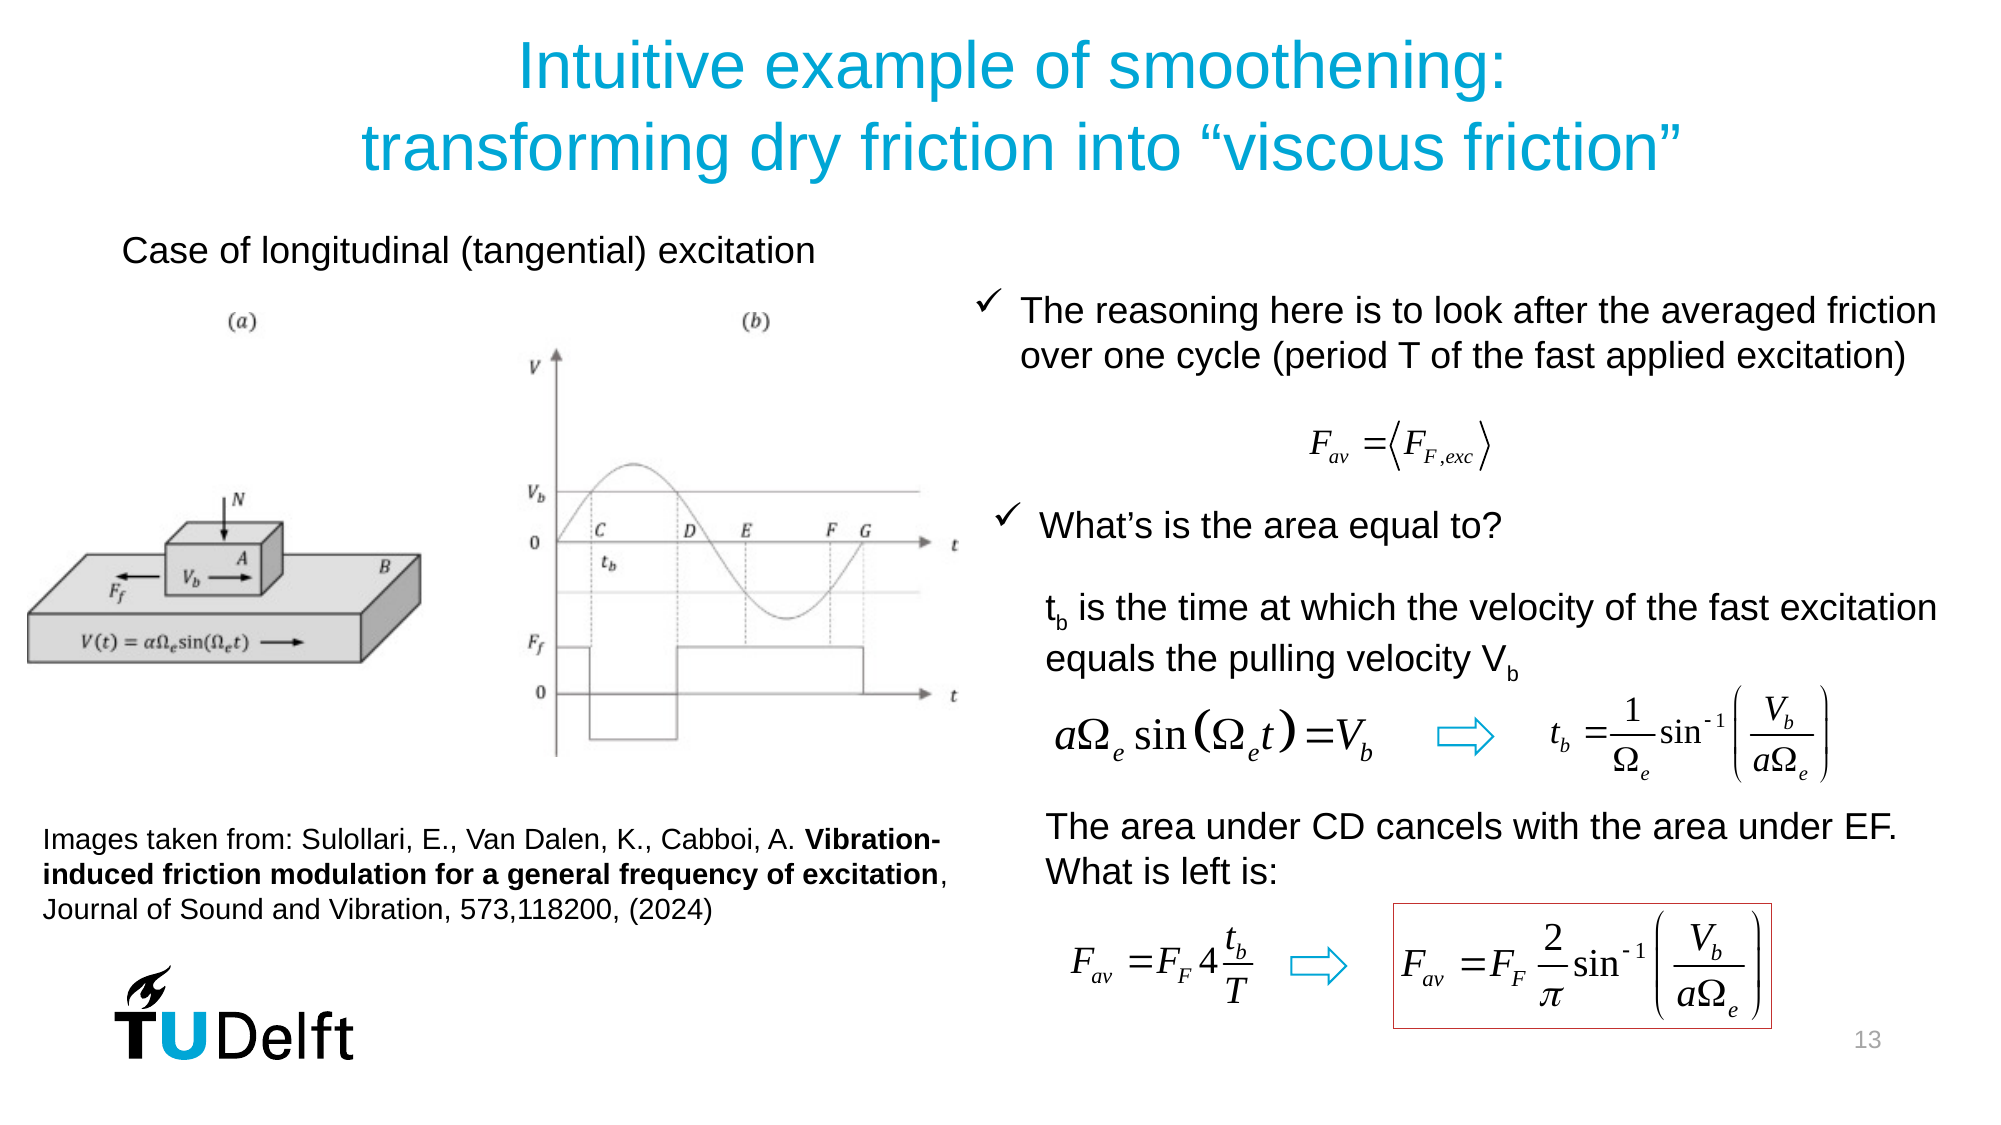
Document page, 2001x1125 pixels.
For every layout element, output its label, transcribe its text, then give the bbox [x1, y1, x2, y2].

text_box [1545, 678, 1840, 792]
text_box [1063, 912, 1260, 1013]
text_box The reasoning here is to look after the averaged friction over one cycle (period T of the fast applied excitation) [958, 279, 1959, 384]
picture [27, 312, 959, 757]
text_box What’s is the area equal to? [977, 493, 1978, 553]
text_box Intuitive example of smoothening: transforming dry friction into “viscous friction” [167, 19, 1876, 184]
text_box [1302, 412, 1499, 479]
text_box The area under CD cancels with the area under EF. What is left is: [1030, 794, 1963, 899]
text_box tb is the time at which the velocity of the fast excitation equals the pulling velocity Vb [1030, 575, 2000, 693]
text_box Images taken from: Sulollari, E., Van Dalen, K., Cabboi, A. Vibration-induced friction modulation for a general frequency of excitation, Journal of Sound and Vibration, 573,118200, (2024) [27, 813, 978, 968]
slide_number 13 [1851, 1024, 1883, 1054]
text_box [1438, 718, 1494, 755]
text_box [1393, 902, 1772, 1030]
text_box [1291, 948, 1347, 984]
text_box Case of longitudinal (tangential) excitation [106, 218, 1107, 279]
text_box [1047, 700, 1384, 777]
